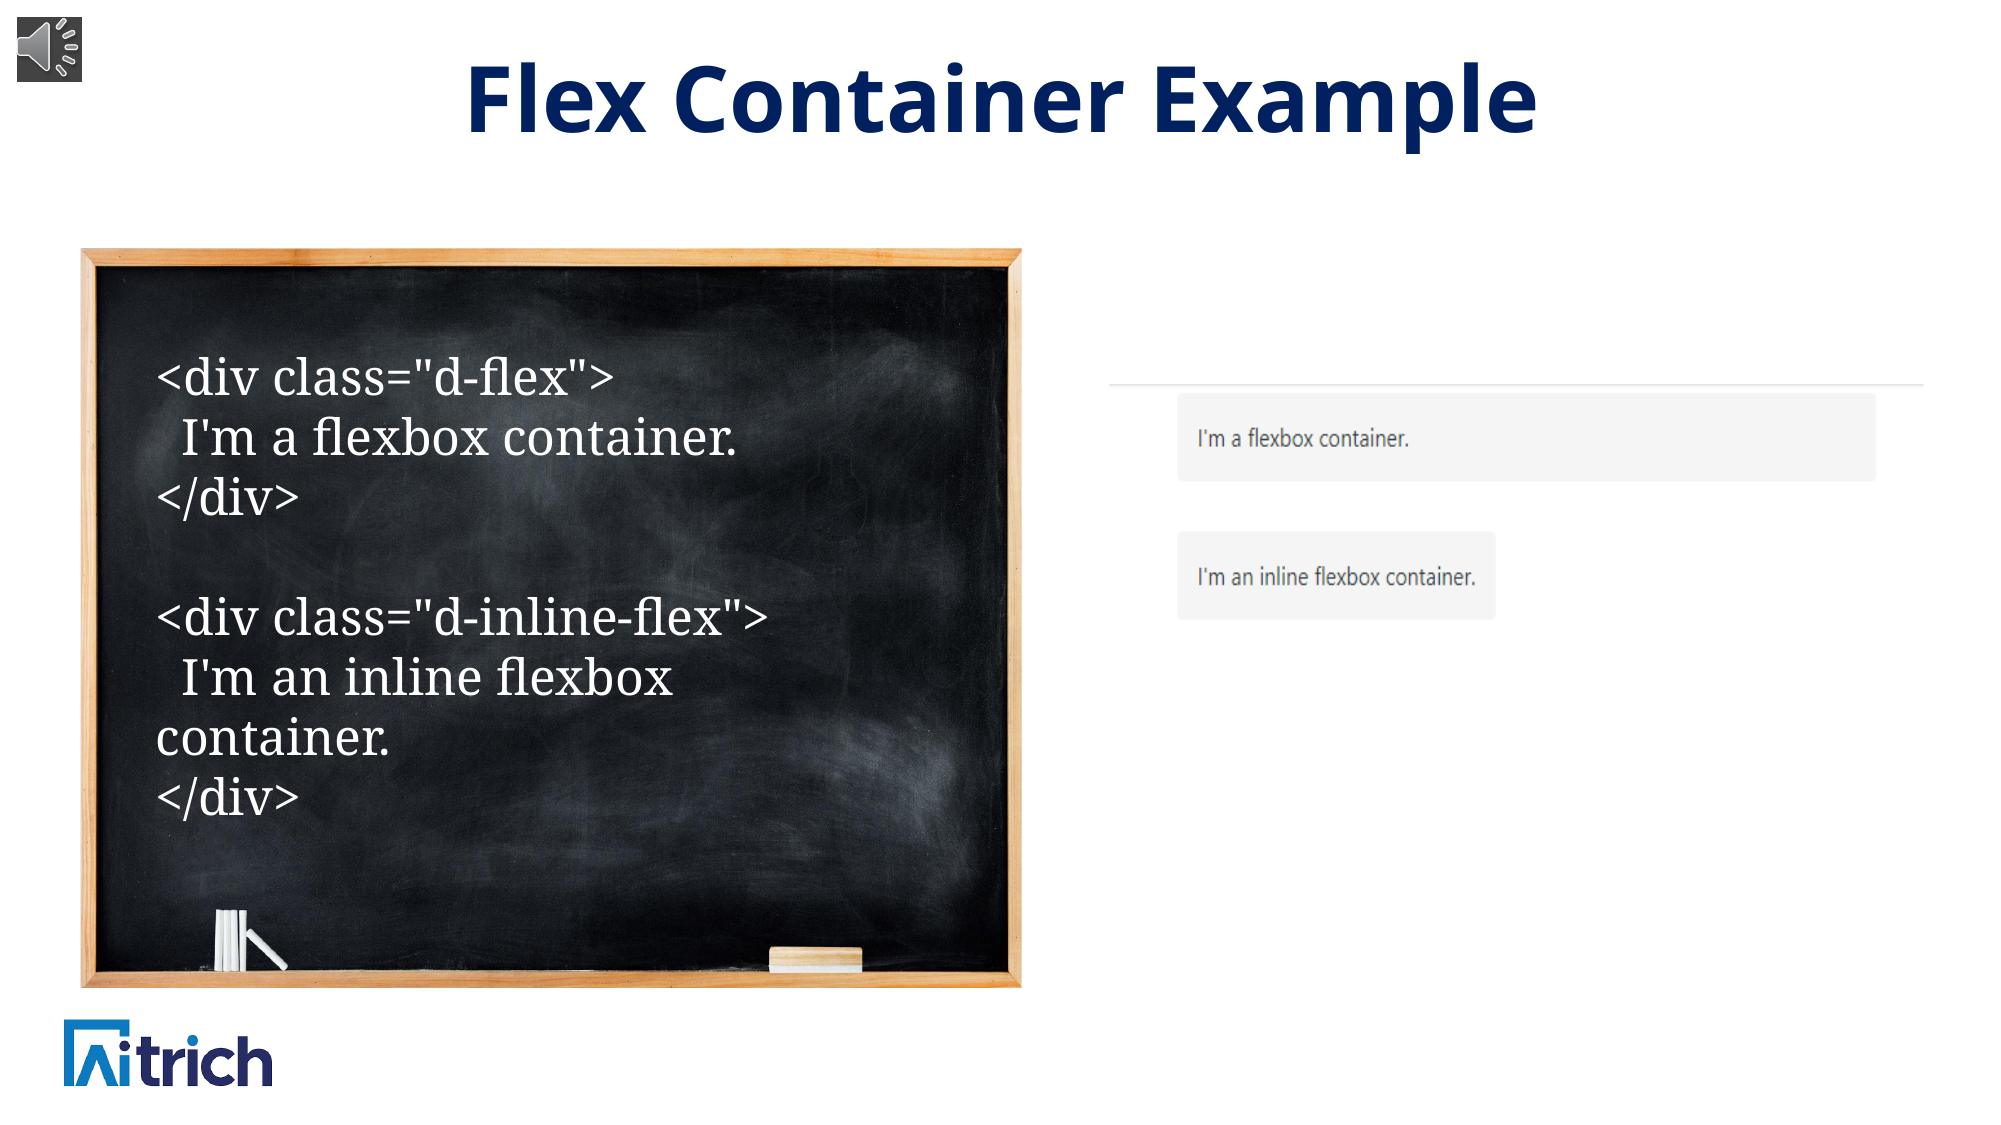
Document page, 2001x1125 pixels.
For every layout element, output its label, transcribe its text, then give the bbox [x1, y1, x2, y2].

picture [16, 16, 83, 83]
picture [61, 1017, 274, 1088]
text_box Flex Container Example [252, 33, 1752, 159]
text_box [1109, 384, 1924, 653]
picture [80, 248, 1022, 988]
